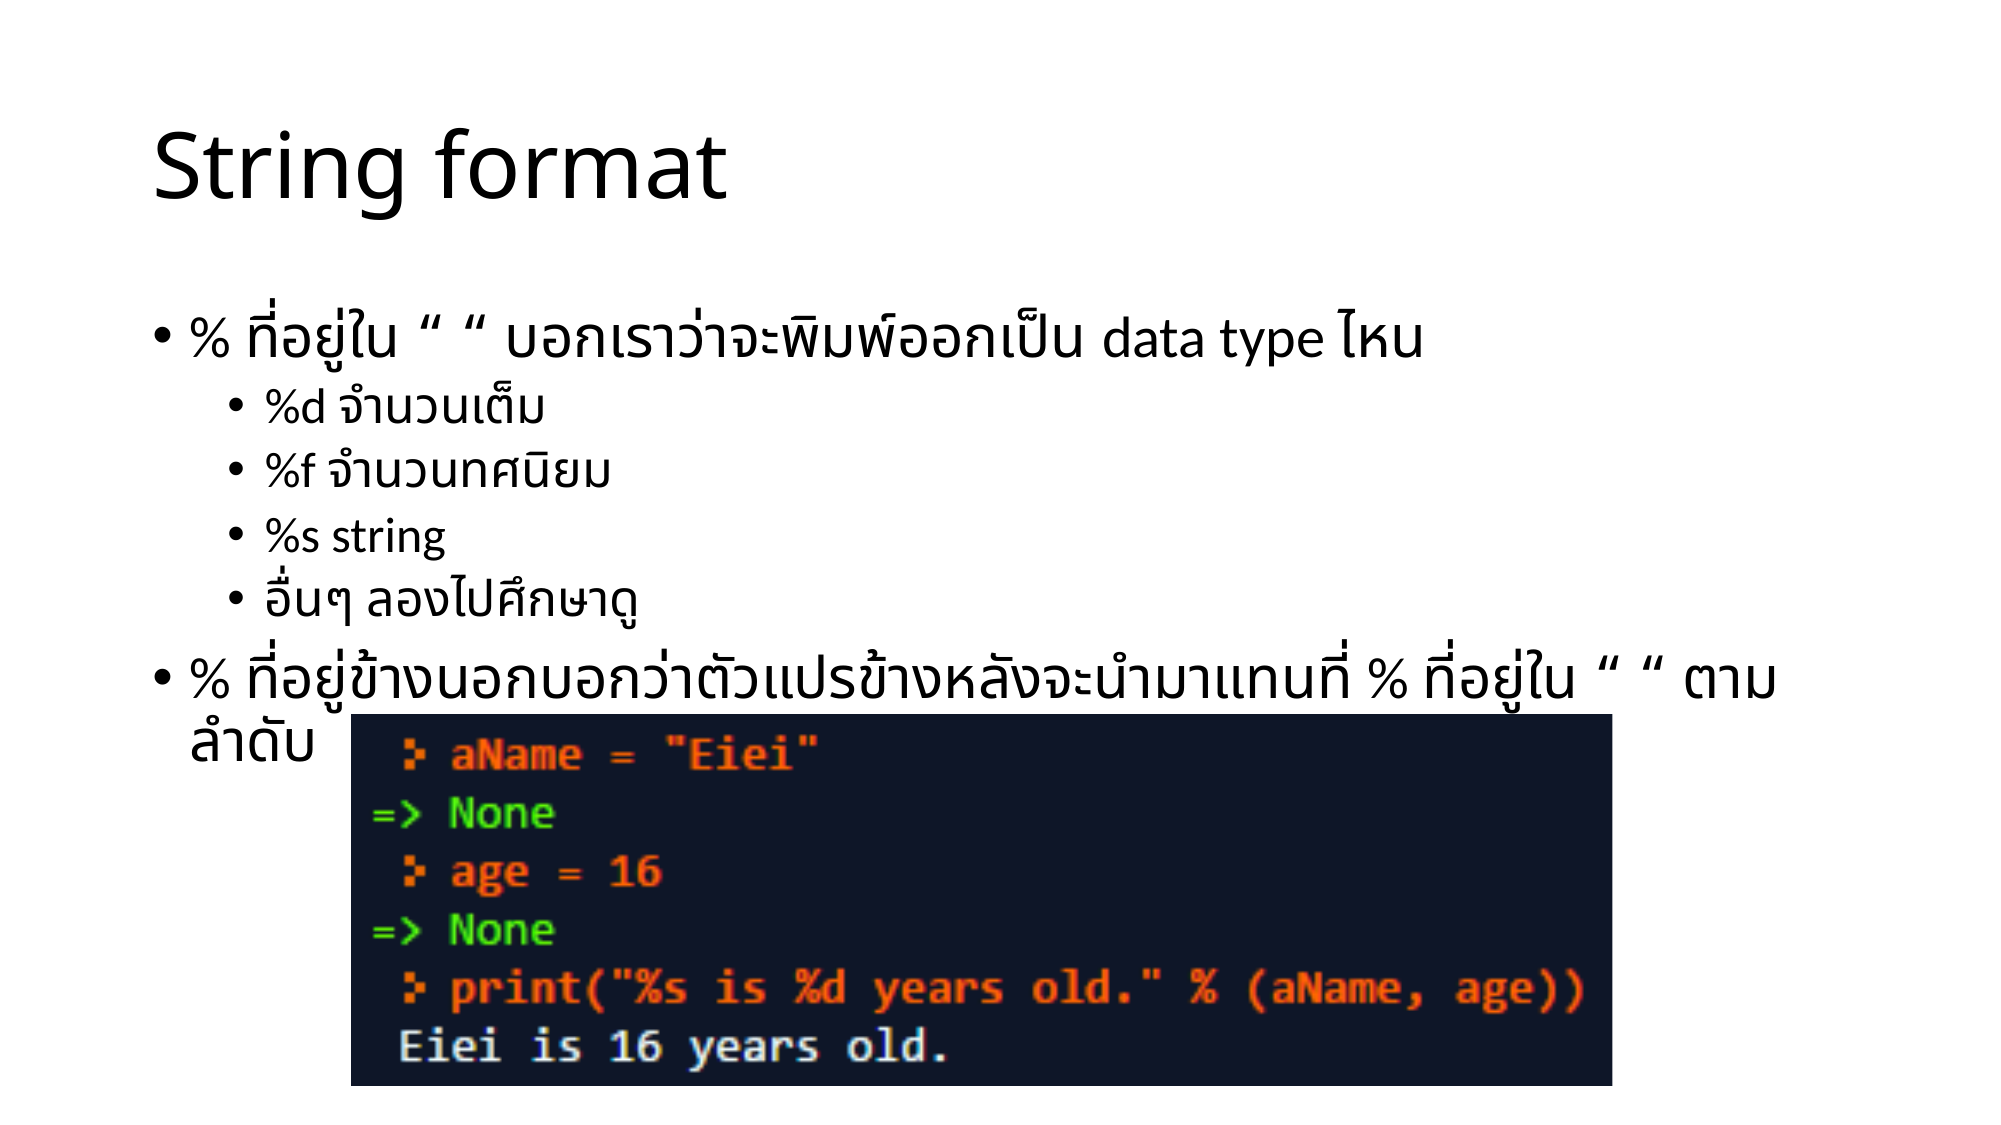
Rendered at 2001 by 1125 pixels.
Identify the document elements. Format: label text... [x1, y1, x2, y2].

list % ที่อยู่ใน “ “ บอกเราว่าจะพิมพ์ออกเป็น data type ไหน %d จำนวนเต็ม %f จำนวนทศนิยม %s string อื่นๆ ลองไปศึกษาดู % ที่อยู่ข้างนอกบอกว่าตัวแปรข้างหลังจะนำมาแทนที่ % ที่อยู่ใน “ “ ตามลำดับ [137, 299, 1827, 1014]
title String format [137, 59, 1863, 278]
picture [351, 714, 1613, 1086]
